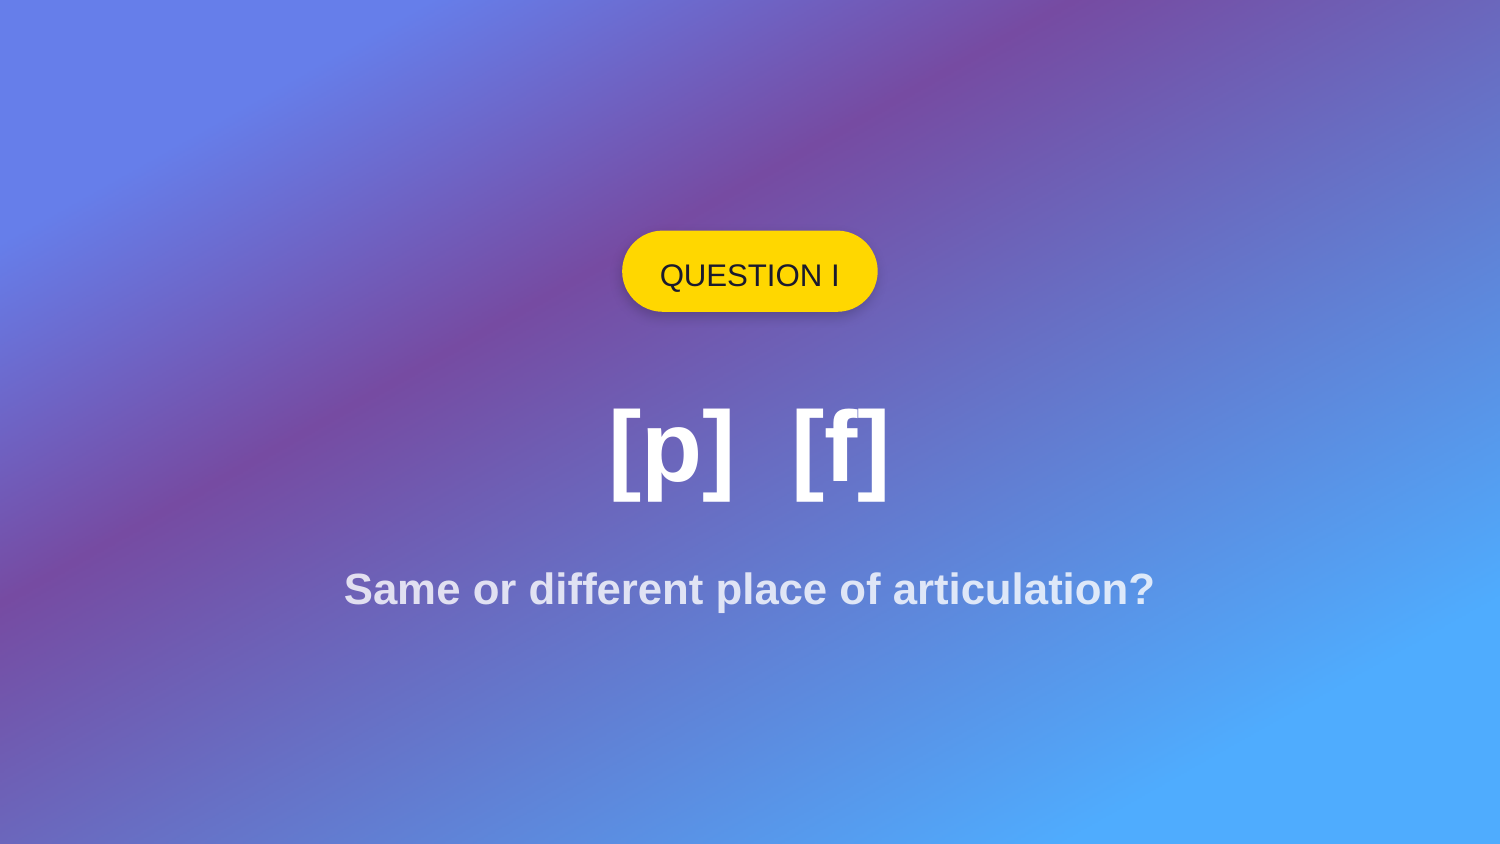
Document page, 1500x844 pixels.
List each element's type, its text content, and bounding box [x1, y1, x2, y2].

text_box [p] [f] [575, 361, 925, 502]
text_box QUESTION I [657, 249, 843, 294]
picture [0, 0, 1500, 844]
text_box Same or different place of articulation? [335, 551, 1164, 614]
text_box [622, 230, 878, 312]
